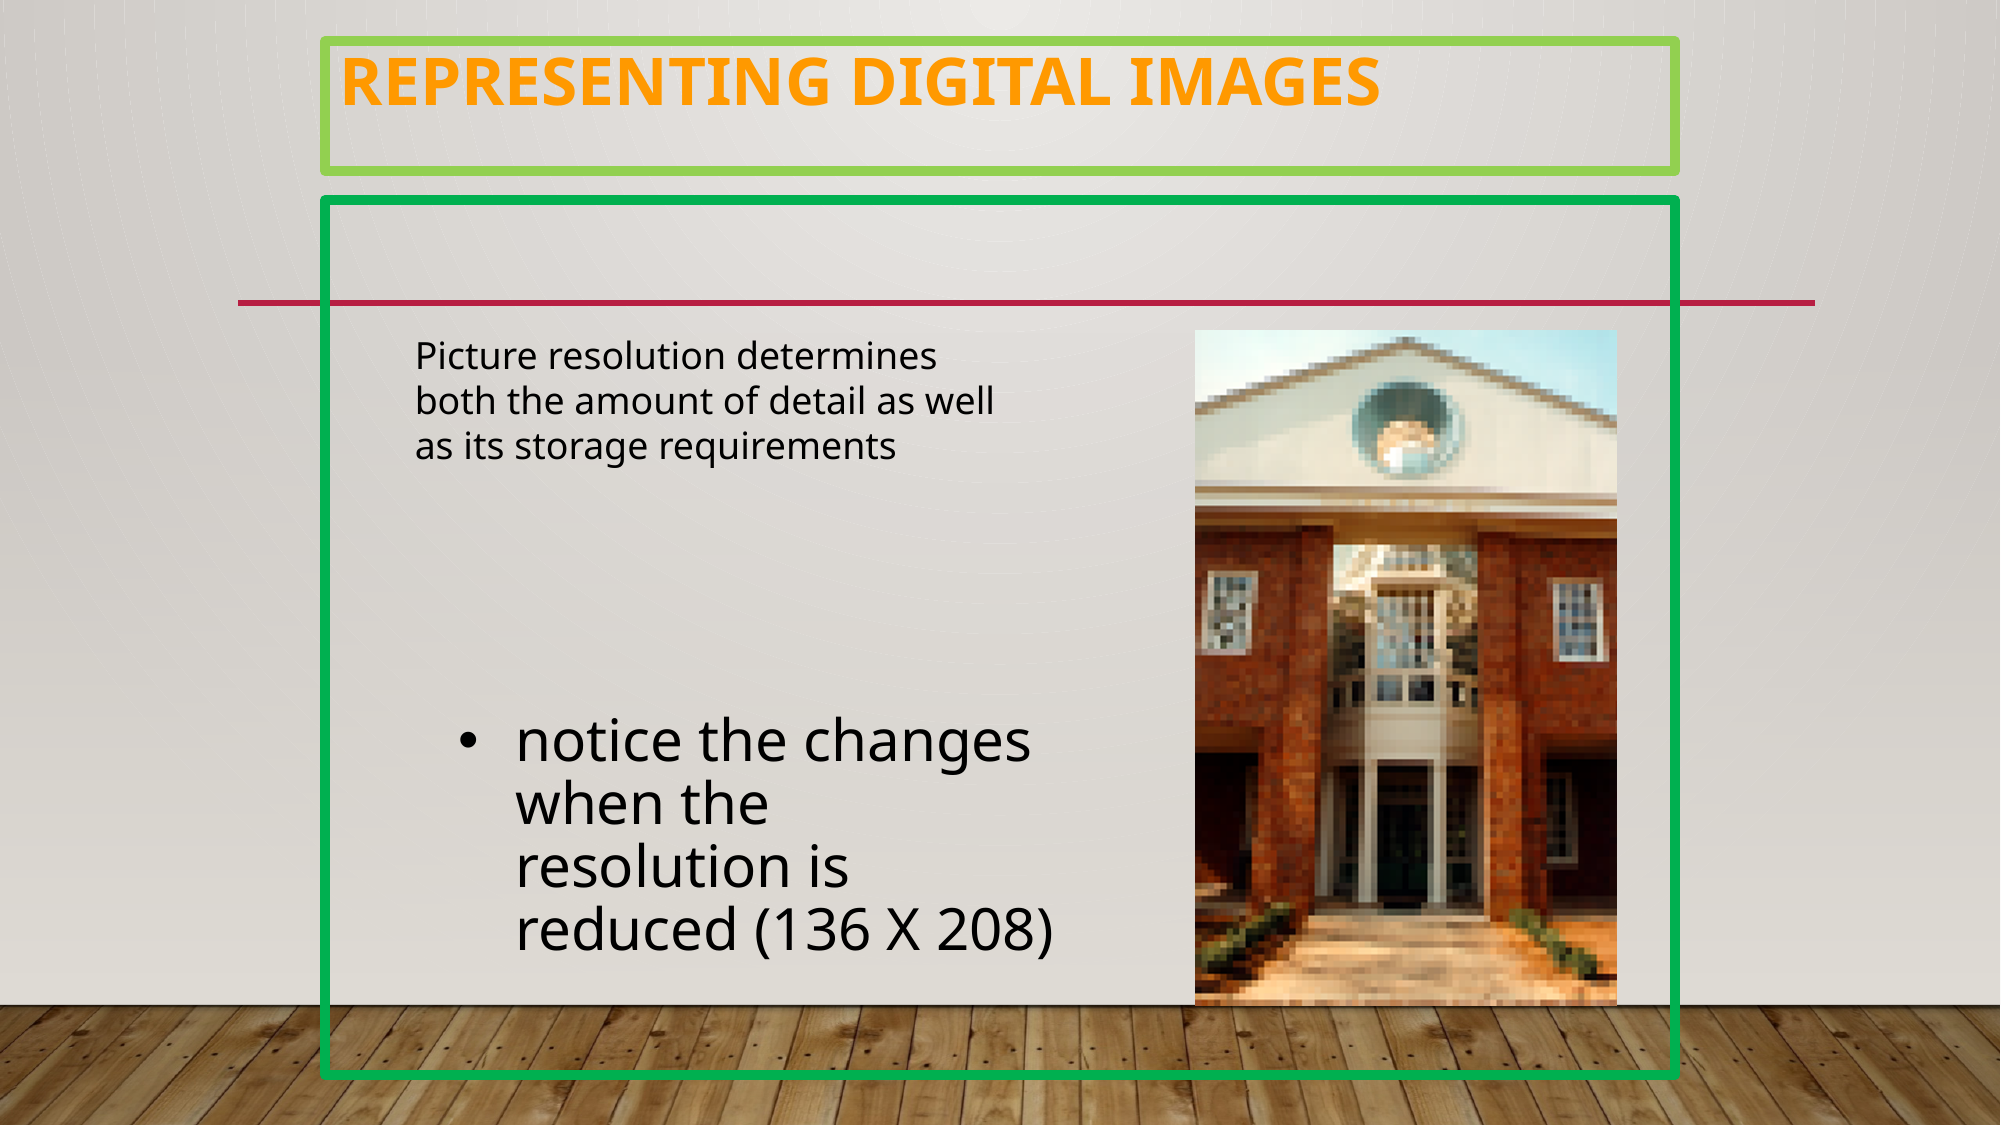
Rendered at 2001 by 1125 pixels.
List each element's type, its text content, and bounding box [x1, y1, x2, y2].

title Representing Digital Images [324, 41, 1675, 172]
picture [1195, 330, 1617, 1007]
text_box Picture resolution determines both the amount of detail as well as its storage requirements [399, 324, 1028, 475]
list [324, 200, 1675, 1075]
picture [0, 1005, 2000, 1125]
text_box notice the changes when the resolution is reduced (136 X 208) [443, 703, 1070, 988]
